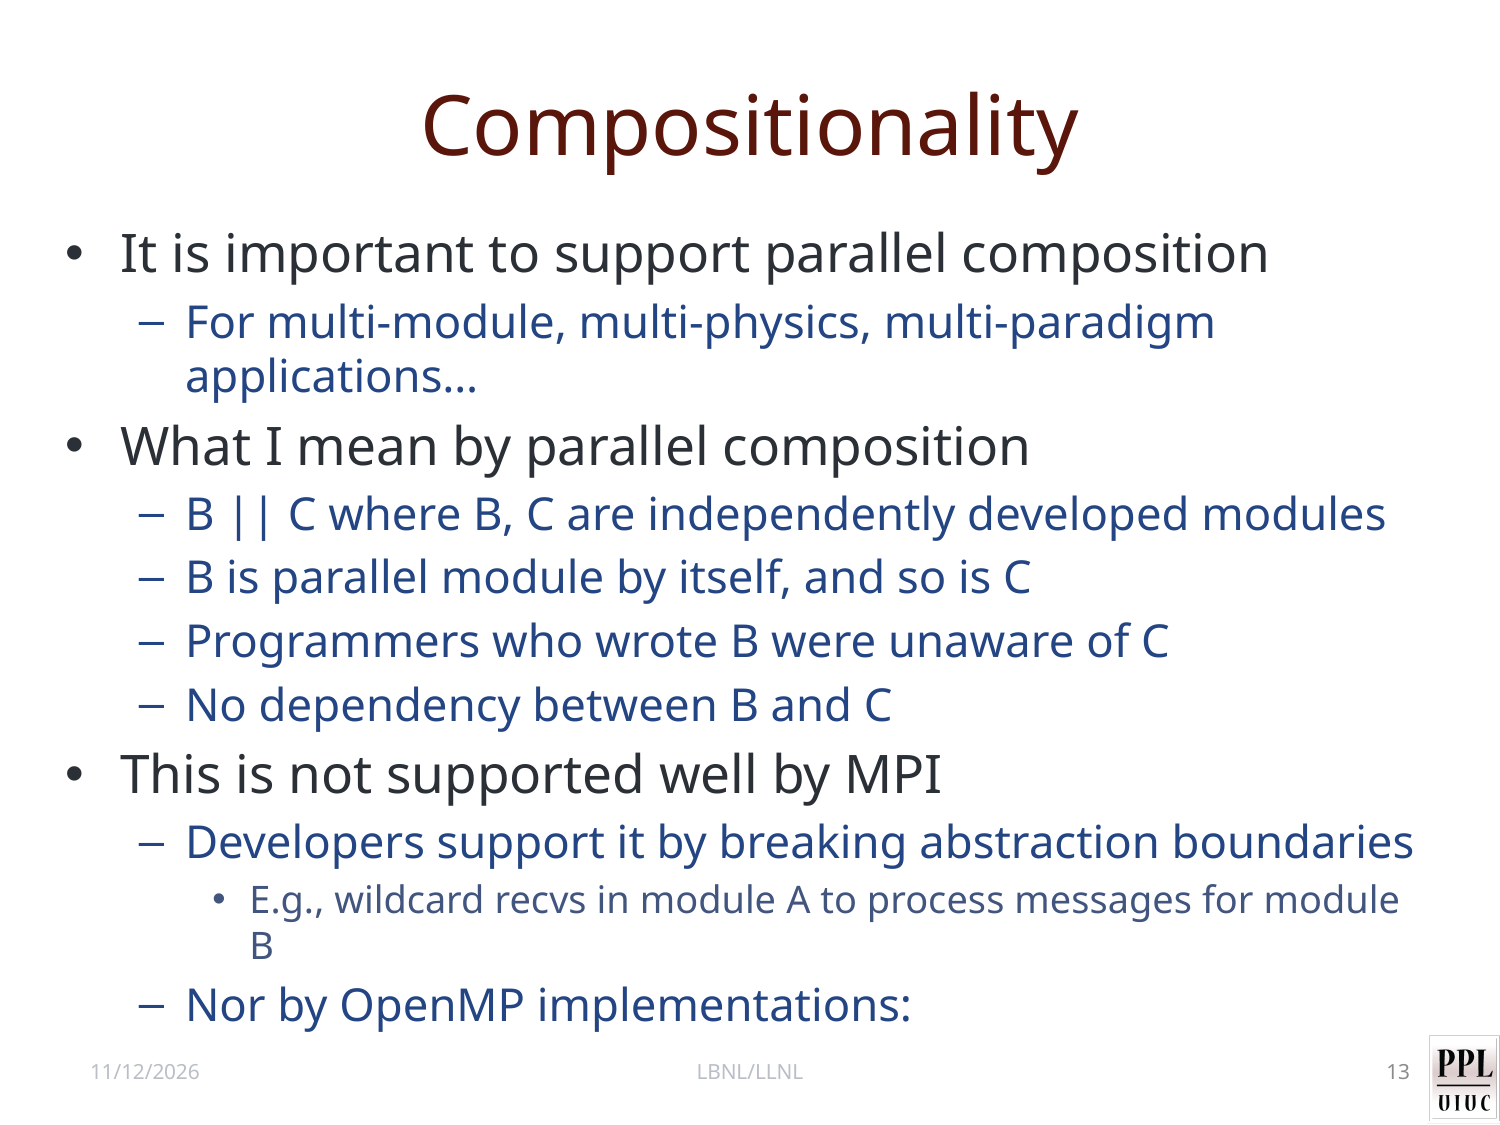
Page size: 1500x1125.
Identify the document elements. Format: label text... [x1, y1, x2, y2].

list It is important to support parallel composition For multi-module, multi-physics, multi-paradigm applications… What I mean by parallel composition B || C where B, C are independently developed modules B is parallel module by itself, and so is C Programmers who wrote B were unaware of C No dependency between B and C This is not supported well by MPI Developers support it by breaking abstraction boundaries E.g., wildcard recvs in module A to process messages for module B Nor by OpenMP implementations: [50, 212, 1438, 1088]
slide_number 13 [1074, 1042, 1425, 1103]
picture [1425, 1032, 1500, 1125]
footer LBNL/LLNL [512, 1042, 988, 1103]
title Compositionality [75, 45, 1425, 200]
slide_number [75, 1042, 425, 1103]
